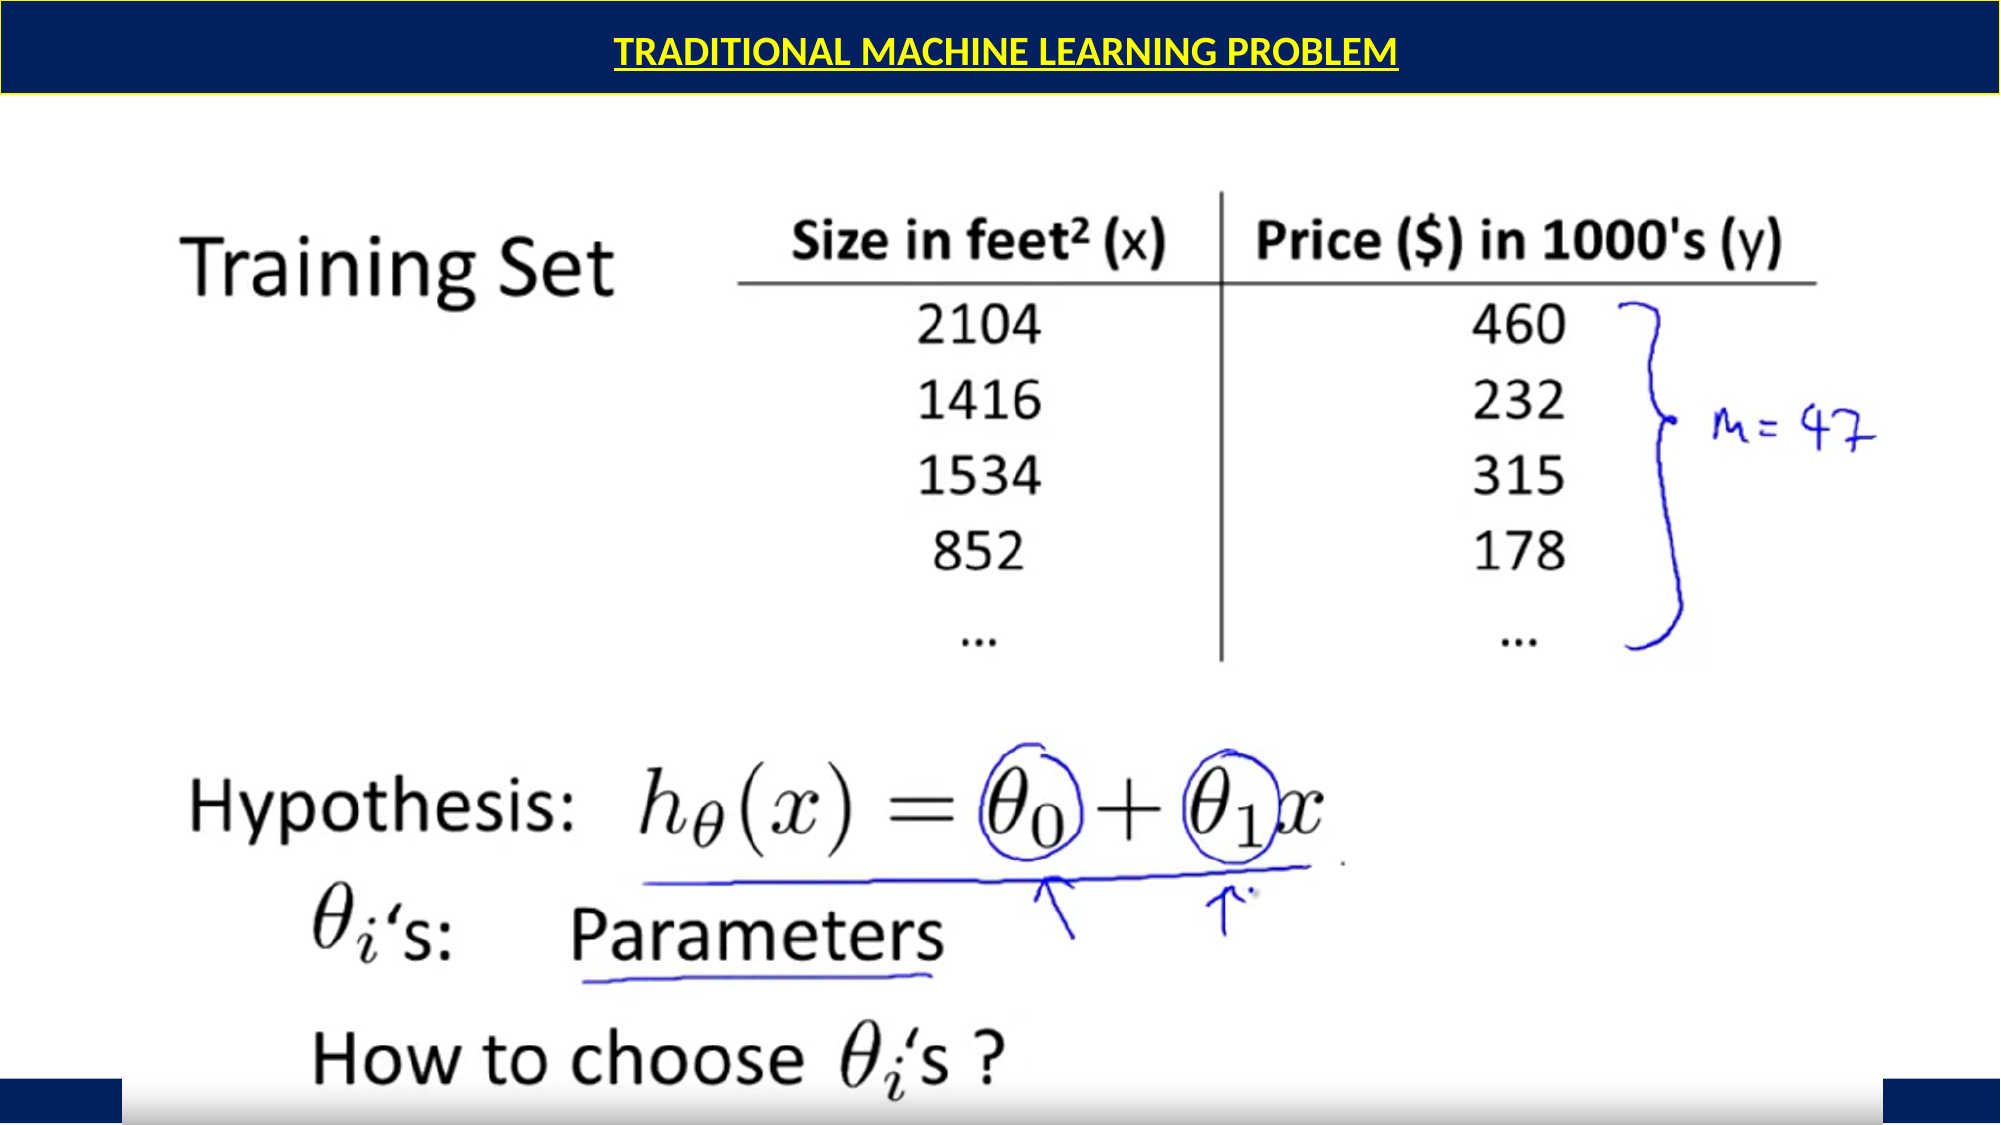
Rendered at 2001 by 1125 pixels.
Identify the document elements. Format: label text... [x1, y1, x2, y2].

picture [122, 170, 1883, 1125]
text_box TRADITIONAL MACHINE LEARNING PROBLEM [592, 16, 1420, 81]
